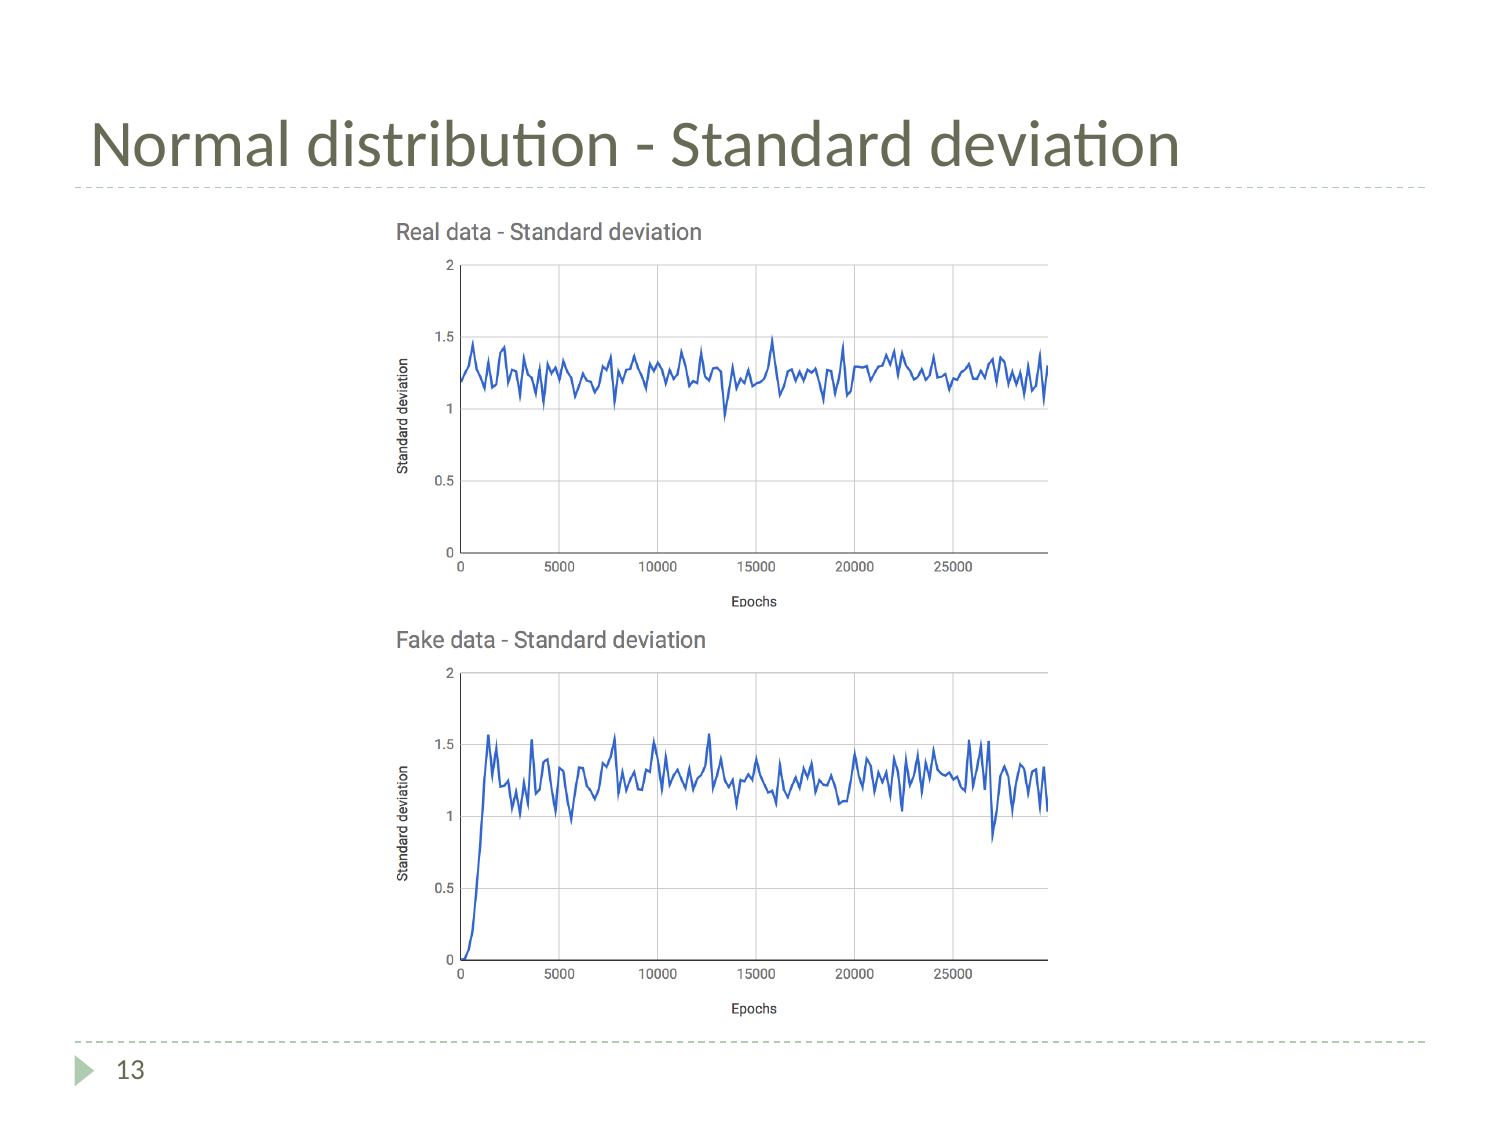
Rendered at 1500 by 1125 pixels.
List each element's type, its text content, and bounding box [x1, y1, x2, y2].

slide_number 13 [100, 1042, 426, 1103]
picture [374, 199, 1070, 1037]
title Normal distribution - Standard deviation [75, 24, 1425, 188]
